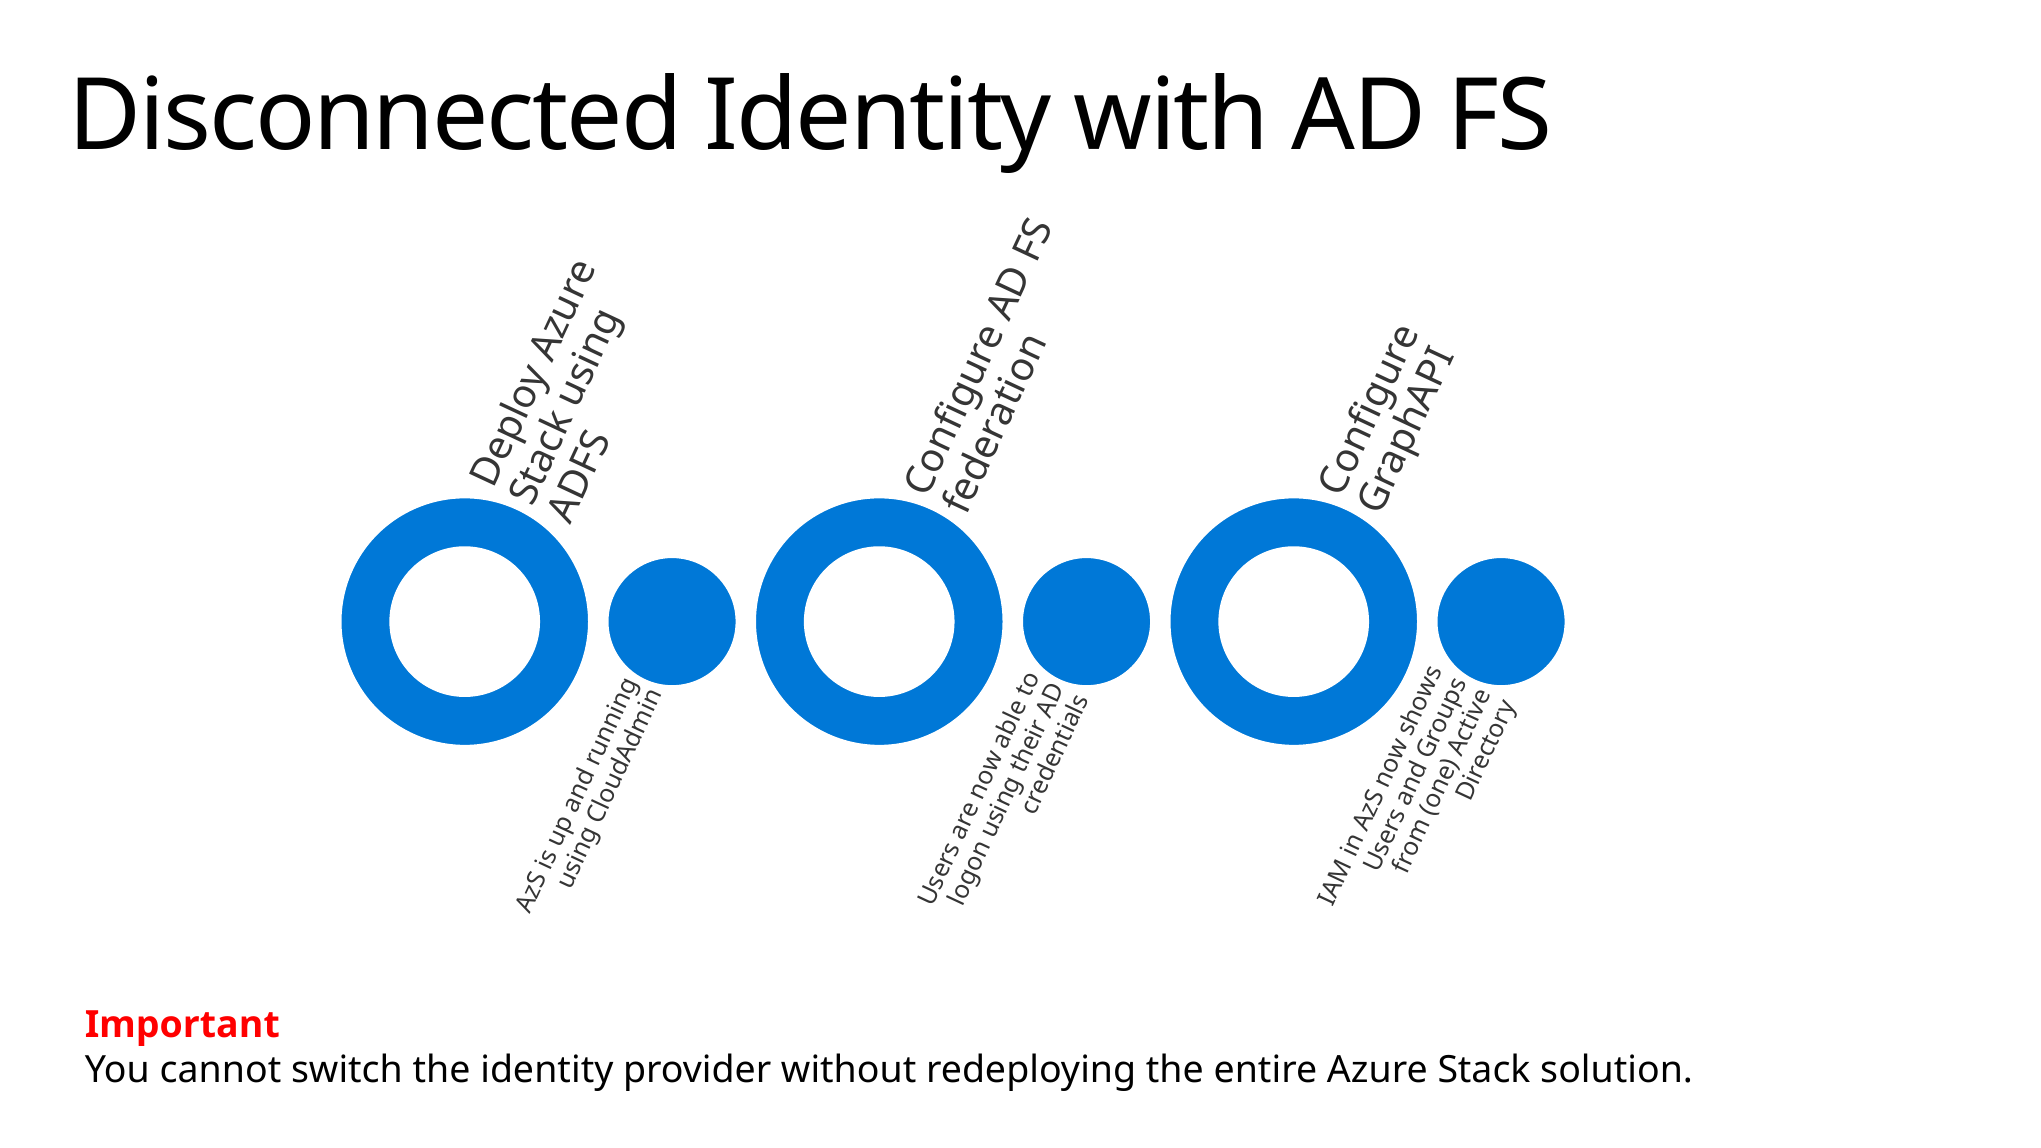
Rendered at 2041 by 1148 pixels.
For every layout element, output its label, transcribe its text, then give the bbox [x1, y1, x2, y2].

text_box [339, 120, 1701, 1028]
title Disconnected Identity with AD FS [45, 48, 1996, 199]
text_box Important You cannot switch the identity provider without redeploying the entire Azure Stack solution. [69, 992, 1915, 1098]
